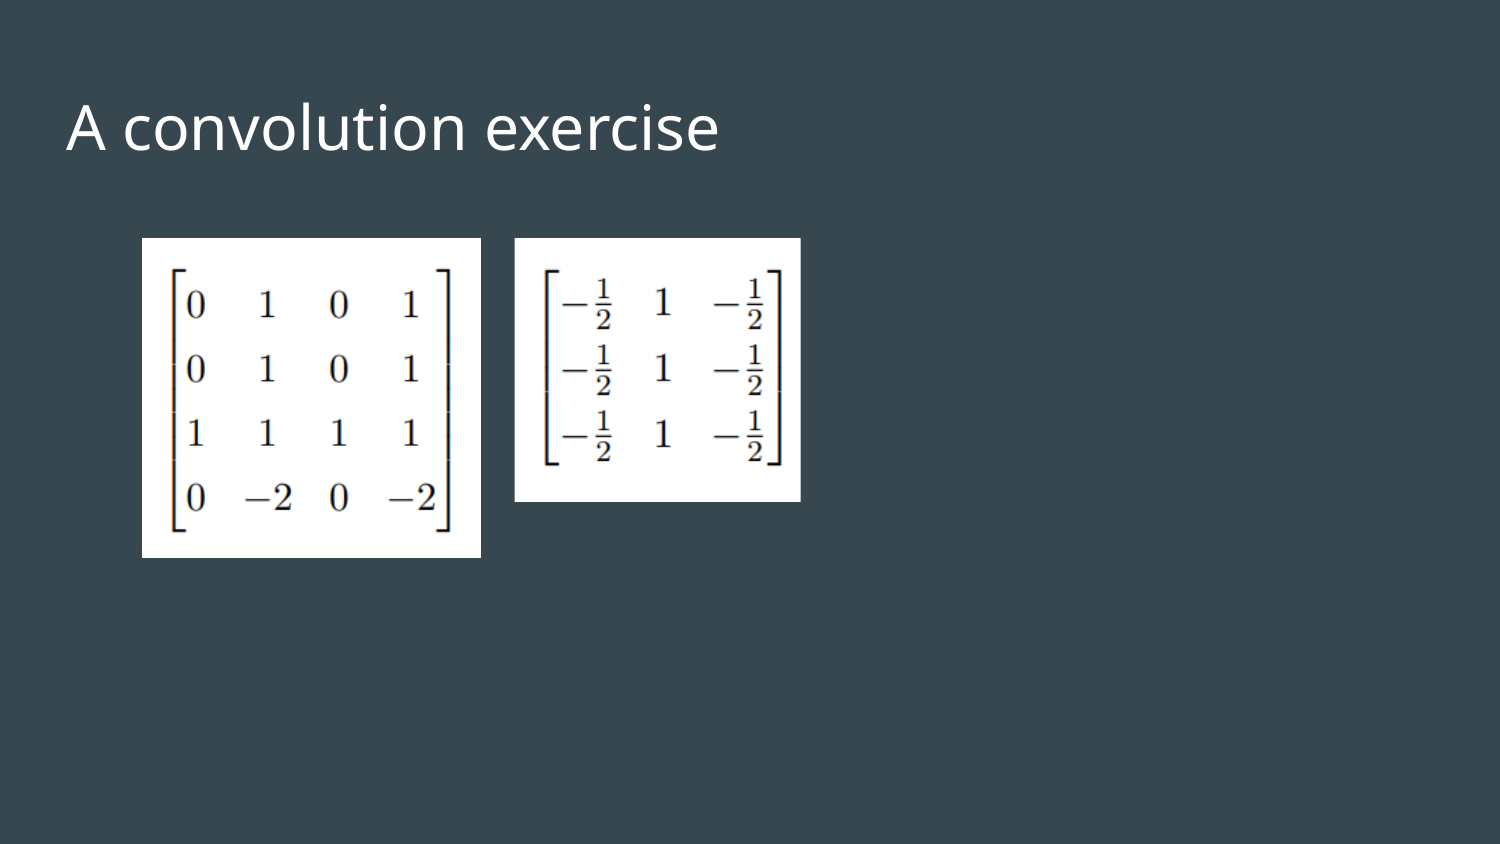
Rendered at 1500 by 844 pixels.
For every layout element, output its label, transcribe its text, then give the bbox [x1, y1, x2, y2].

title A convolution exercise [51, 72, 1449, 167]
picture [142, 238, 481, 558]
picture [514, 238, 801, 502]
